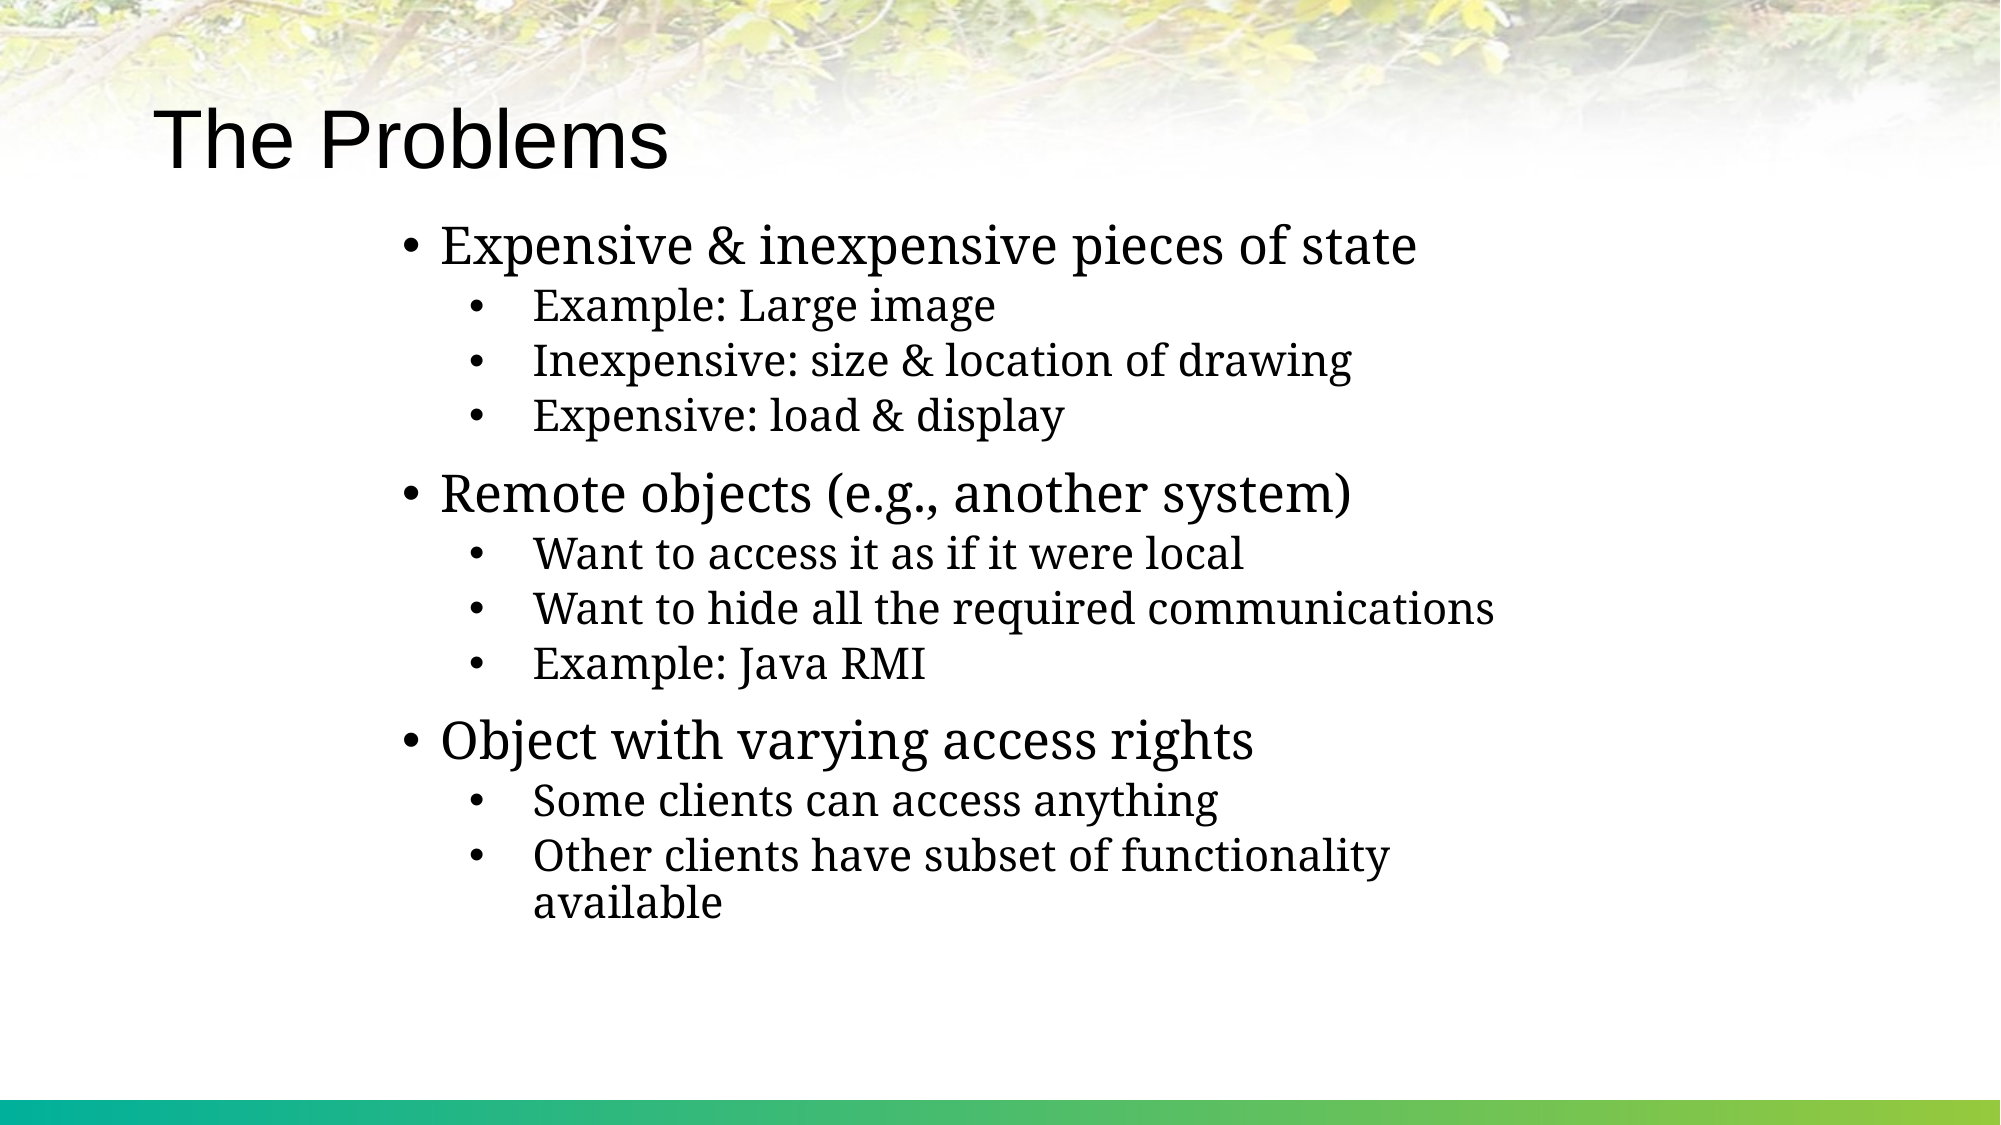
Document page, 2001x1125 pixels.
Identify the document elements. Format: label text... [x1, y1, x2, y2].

list Expensive & inexpensive pieces of state Example: Large image Inexpensive: size & location of drawing Expensive: load & display Remote objects (e.g., another system) Want to access it as if it were local Want to hide all the required communications Example: Java RMI Object with varying access rights Some clients can access anything Other clients have subset of functionality available [387, 212, 1588, 1025]
picture [0, 0, 2000, 182]
title The Problems [137, 59, 1863, 223]
